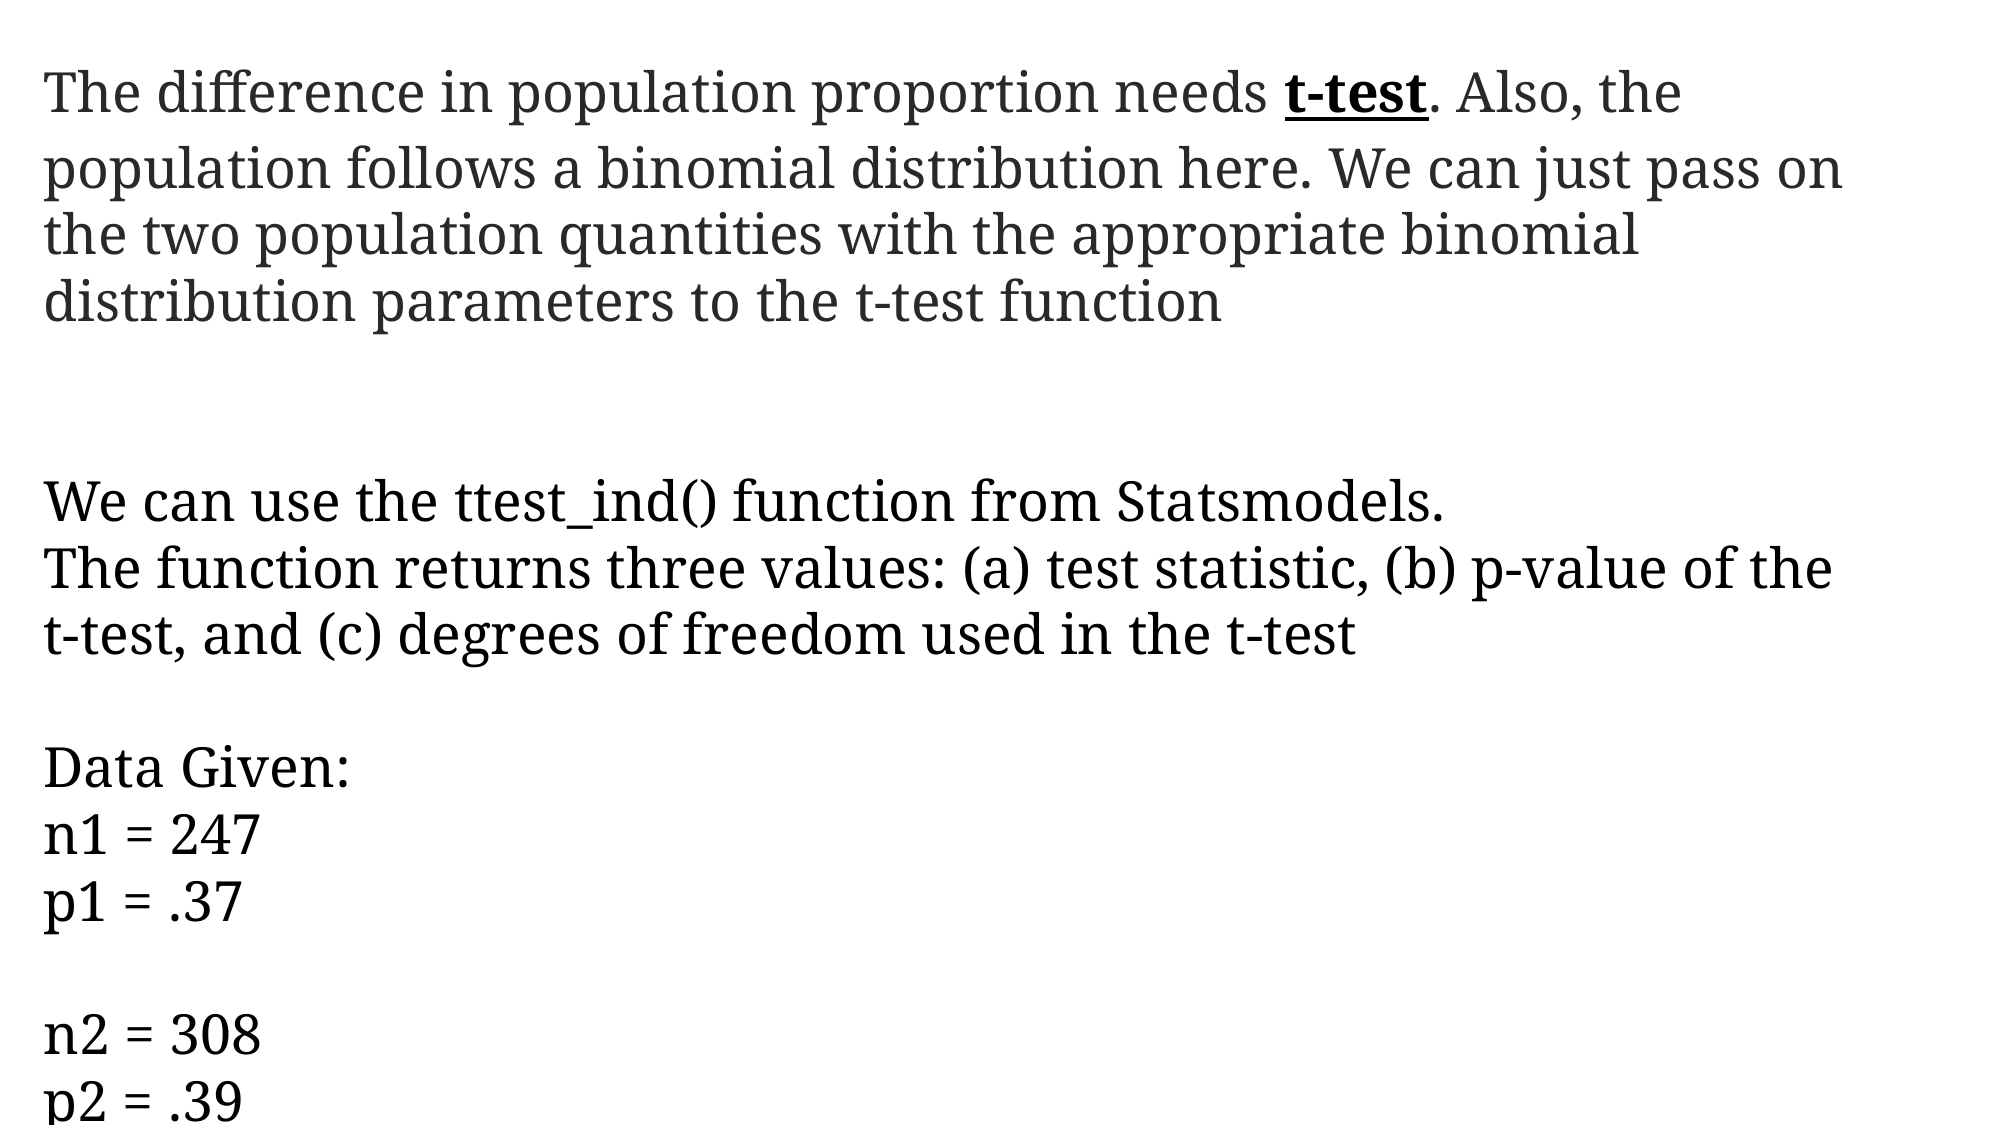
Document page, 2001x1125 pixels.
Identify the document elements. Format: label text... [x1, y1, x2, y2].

text_box The difference in population proportion needs t-test. Also, the population follows a binomial distribution here. We can just pass on the two population quantities with the appropriate binomial distribution parameters to the t-test function We can use the ttest_ind() function from Statsmodels. The function returns three values: (a) test statistic, (b) p-value of the t-test, and (c) degrees of freedom used in the t-test Data Given: n1 = 247 p1 = .37 n2 = 308 p2 = .39 [23, 47, 1874, 1125]
